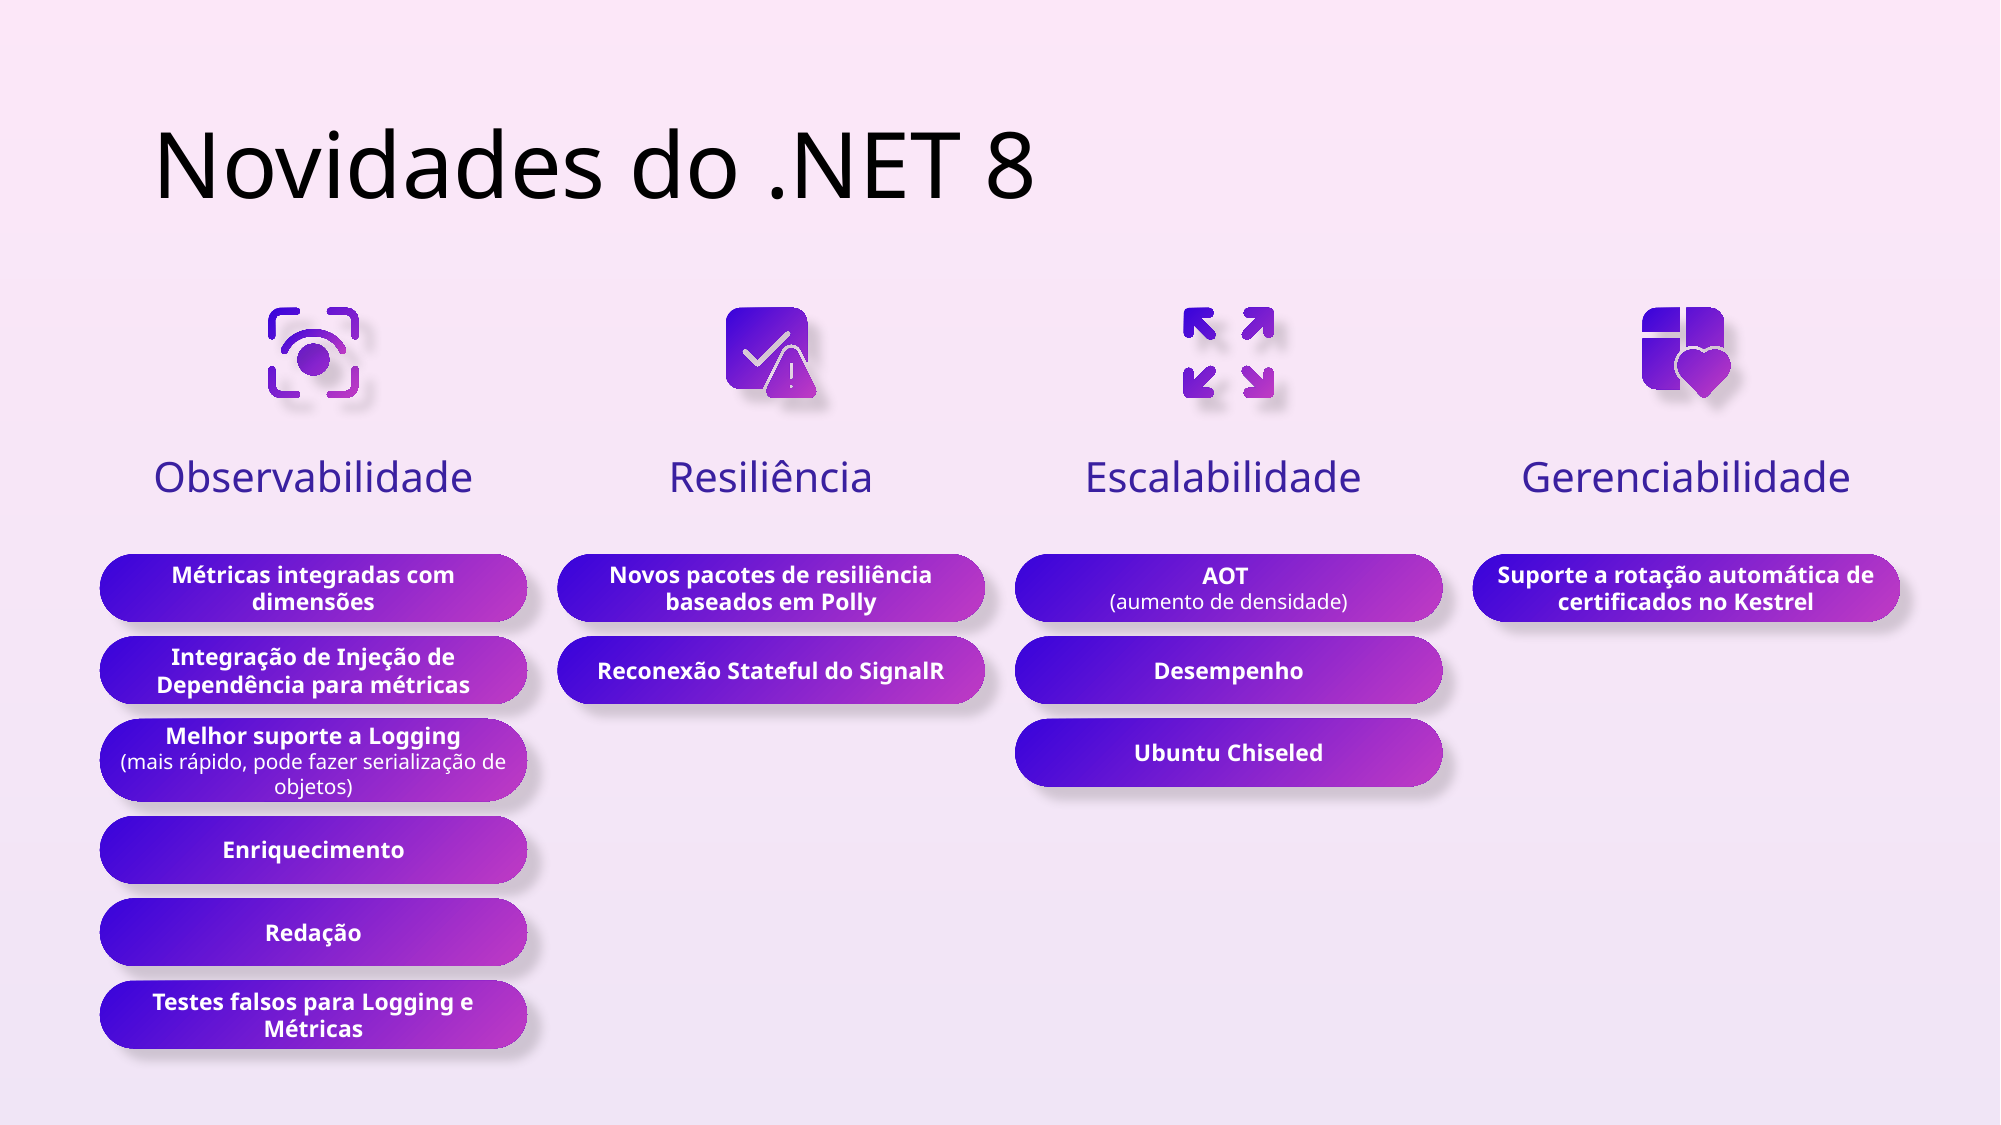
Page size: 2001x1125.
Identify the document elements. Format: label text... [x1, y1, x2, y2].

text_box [557, 307, 986, 509]
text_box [1014, 553, 1443, 787]
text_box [557, 553, 986, 705]
text_box Suporte a rotação automática de certificados no Kestrel [1472, 554, 1900, 622]
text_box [1014, 307, 1443, 509]
title Novidades do .NET 8 [137, 59, 1863, 278]
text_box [99, 307, 528, 509]
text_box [1472, 307, 1901, 509]
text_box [99, 553, 528, 1049]
